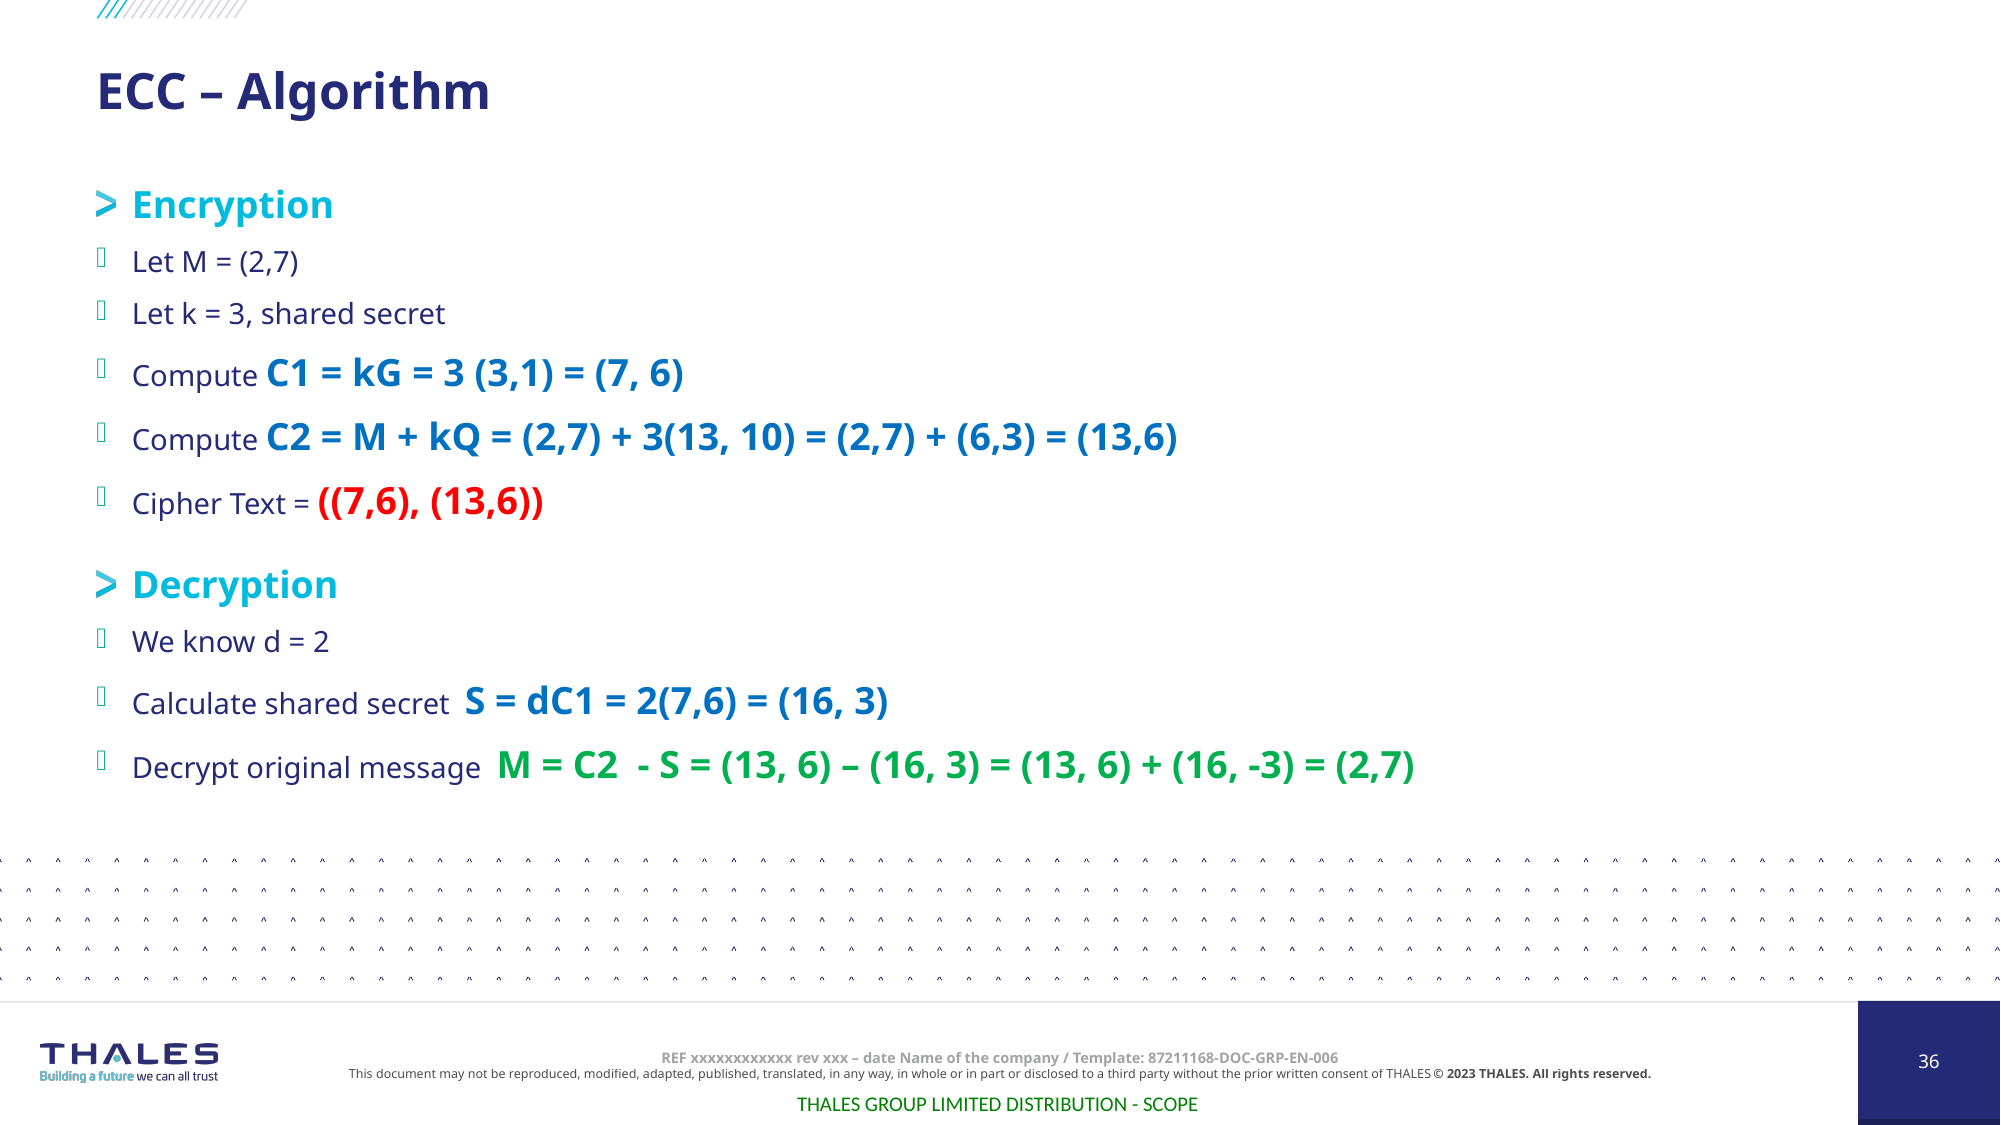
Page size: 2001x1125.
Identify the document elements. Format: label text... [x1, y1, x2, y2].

list Encryption Let M = (2,7) Let k = 3, shared secret Compute C1 = kG = 3 (3,1) = (7, 6) Compute C2 = M + kQ = (2,7) + 3(13, 10) = (2,7) + (6,3) = (13,6) Cipher Text = ((7,6), (13,6)) Decryption We know d = 2 Calculate shared secret S = dC1 = 2(7,6) = (16, 3) Decrypt original message M = C2 - S = (13, 6) – (16, 3) = (13, 6) + (16, -3) = (2,7) [96, 174, 1904, 920]
picture [96, 190, 123, 217]
picture [96, 570, 123, 598]
picture [0, 846, 2000, 990]
picture [40, 1043, 218, 1083]
title ECC – Algorithm [96, 59, 1904, 120]
